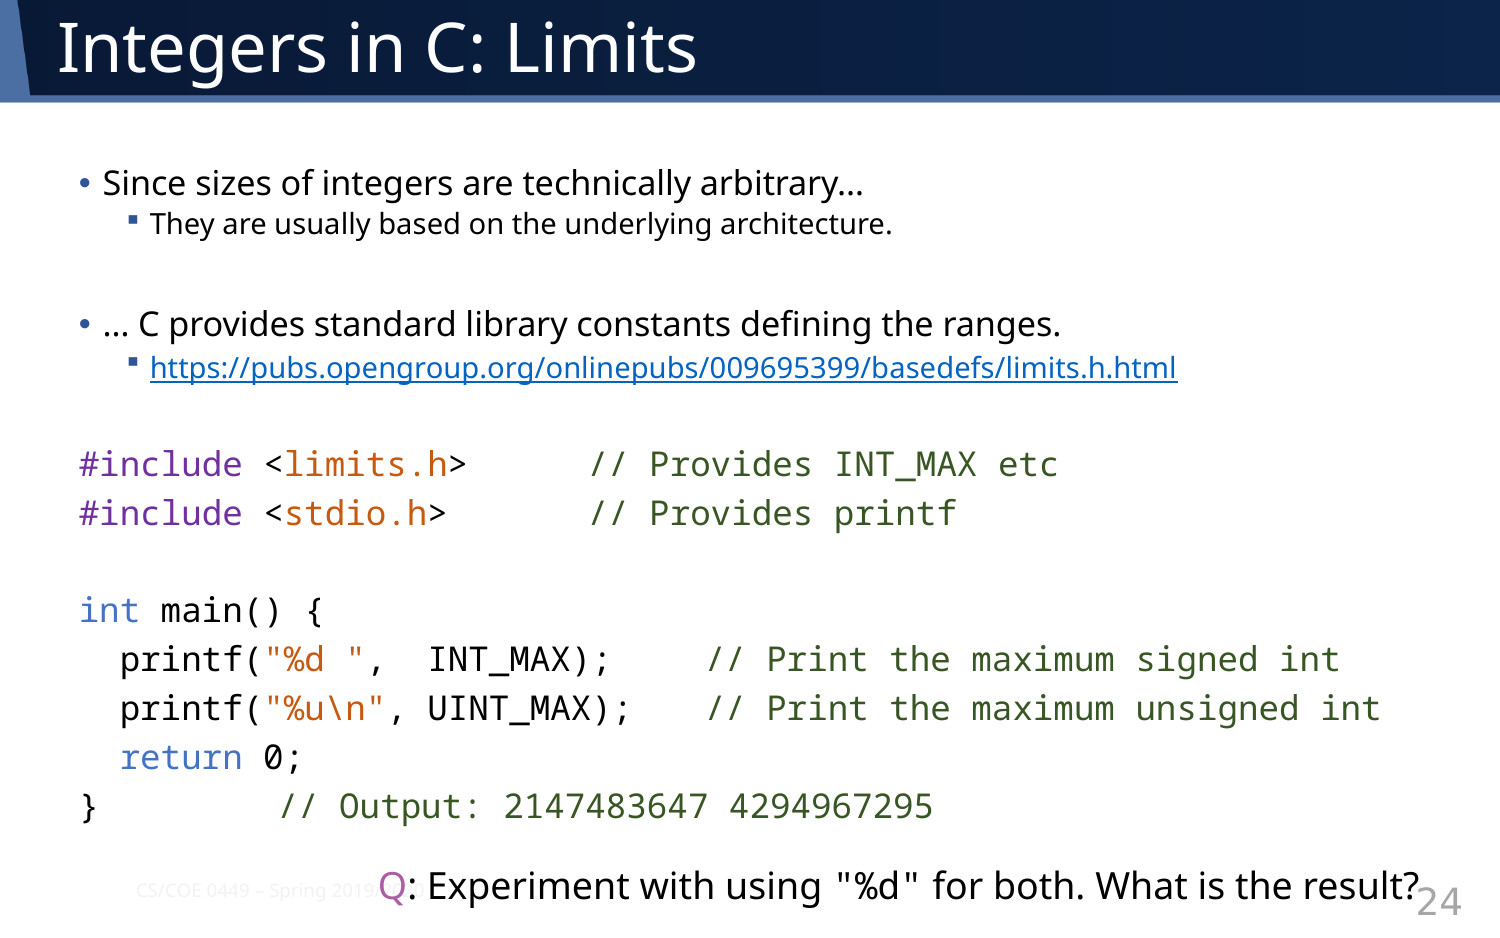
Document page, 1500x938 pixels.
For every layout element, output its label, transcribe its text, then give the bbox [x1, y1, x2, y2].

picture [0, 0, 1500, 938]
footer CS/COE 0449 – Spring 2019/2020 [27, 865, 534, 916]
list Since sizes of integers are technically arbitrary… They are usually based on the underlying architecture. … C provides standard library constants defining the ranges. https://pubs.opengroup.org/onlinepubs/009695399/basedefs/limits.h.html #include <limits.h> // Provides INT_MAX etc #include <stdio.h> // Provides printf int main() { printf("%d ", INT_MAX); // Print the maximum signed int printf("%u\n", UINT_MAX); // Print the maximum unsigned int return 0; } // Output: 2147483647 4294967295 [63, 158, 1433, 845]
text_box Q: Experiment with using "%d" for both. What is the result? [363, 854, 1435, 915]
slide_number 24 [1376, 875, 1478, 926]
title Integers in C: Limits [42, 3, 1500, 97]
